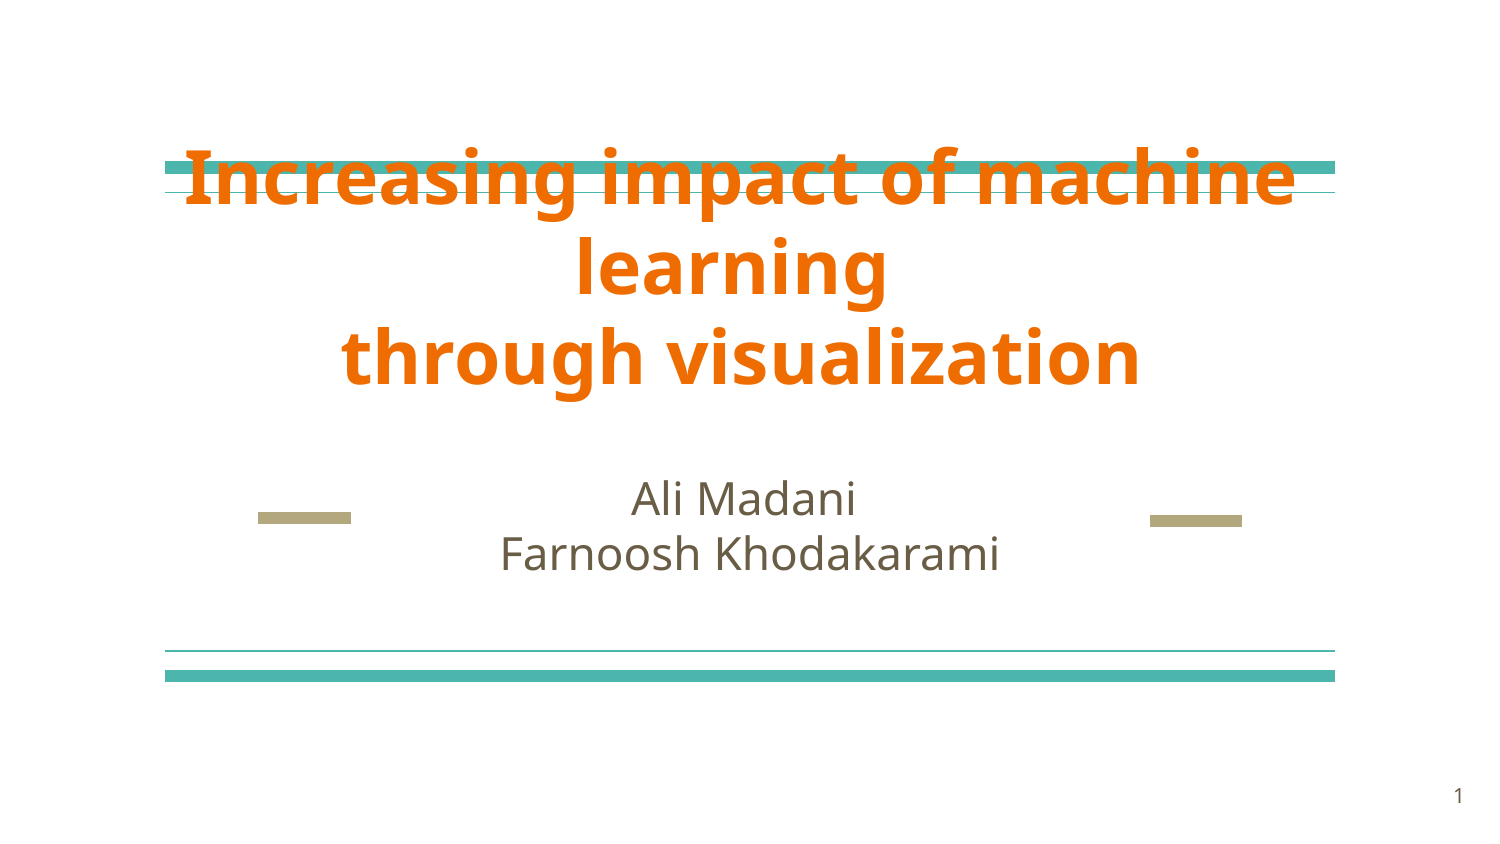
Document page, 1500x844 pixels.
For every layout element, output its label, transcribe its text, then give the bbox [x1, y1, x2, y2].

slide_number ‹#› [1389, 764, 1480, 830]
title Increasing impact of machine learning through visualization [129, 301, 1354, 415]
subtitle Ali Madani Farnoosh Khodakarami [350, 455, 1150, 663]
